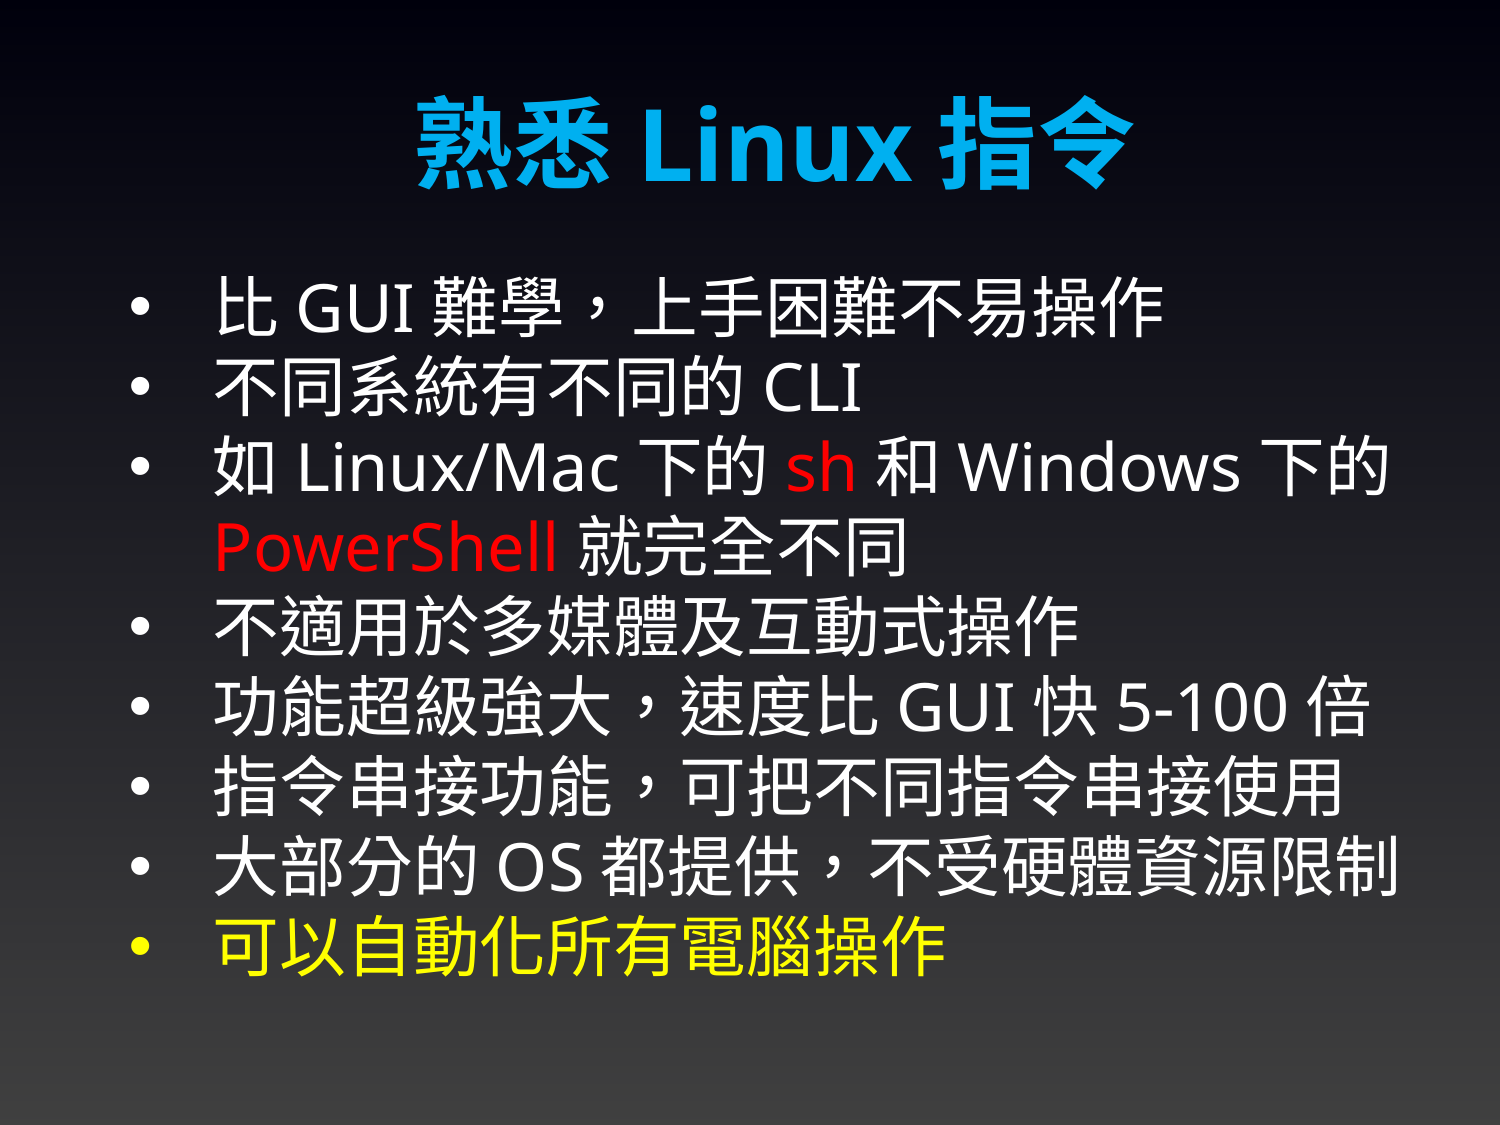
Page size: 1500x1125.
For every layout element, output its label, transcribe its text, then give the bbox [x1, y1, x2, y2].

text_box 比GUI難學，上手困難不易操作 不同系統有不同的CLI 如Linux/Mac下的sh和Windows下的PowerShell就完全不同 不適用於多媒體及互動式操作 功能超級強大，速度比GUI快5-100倍 指令串接功能，可把不同指令串接使用 大部分的OS都提供，不受硬體資源限制 可以自動化所有電腦操作 [113, 257, 1439, 993]
text_box 熟悉Linux指令 [398, 54, 1154, 217]
